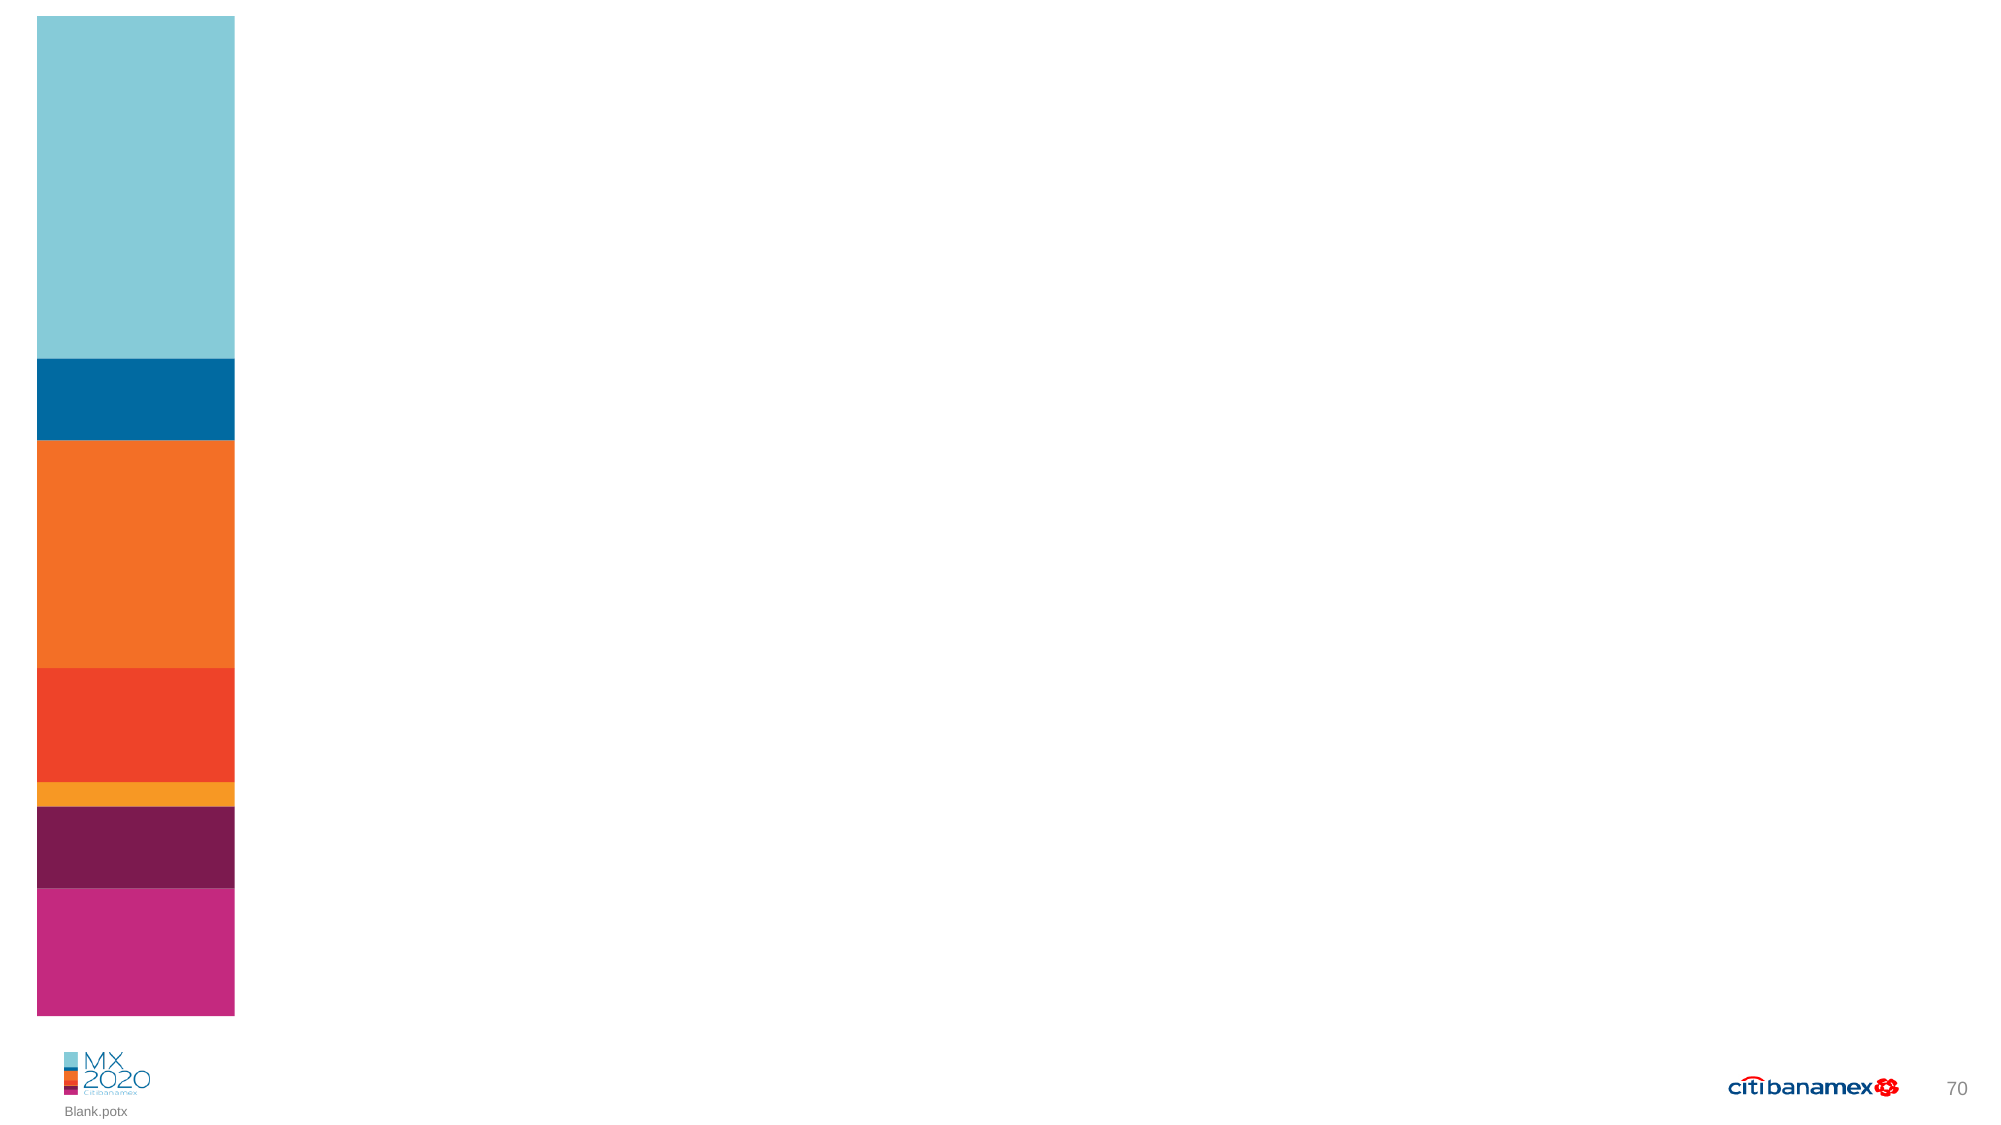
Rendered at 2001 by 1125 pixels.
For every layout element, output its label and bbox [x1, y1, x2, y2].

picture [1723, 1074, 1900, 1098]
picture [64, 1052, 150, 1095]
